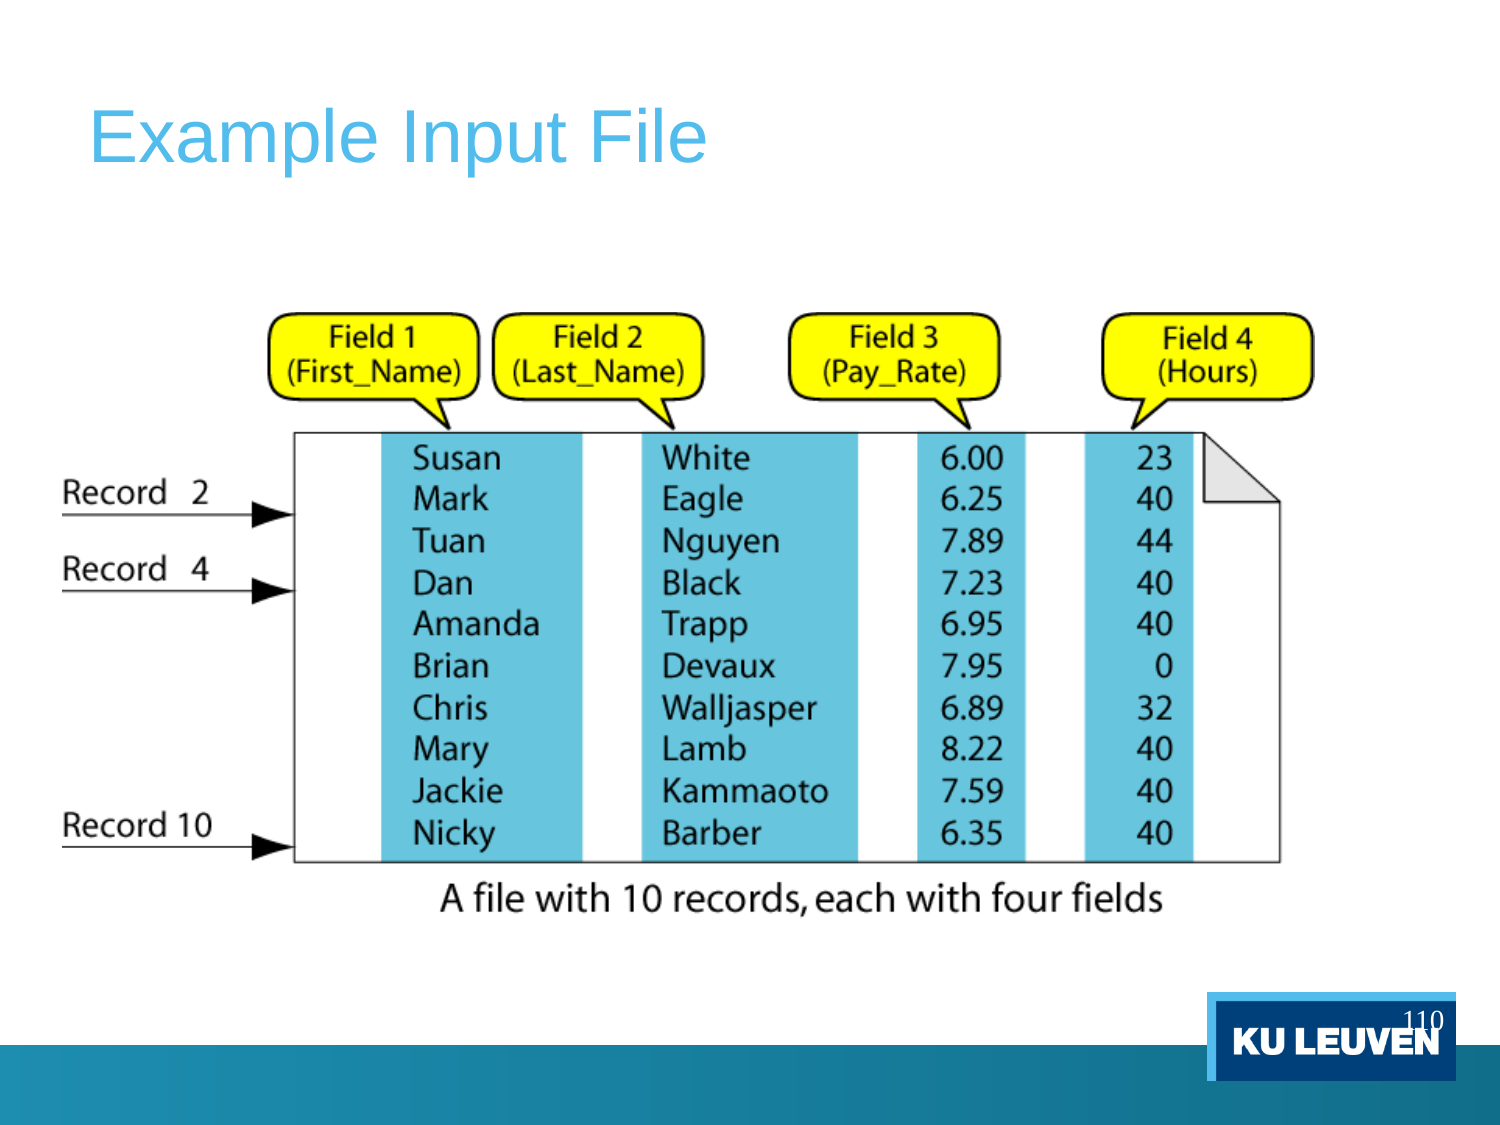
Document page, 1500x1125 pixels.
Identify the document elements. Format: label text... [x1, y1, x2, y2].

picture [1207, 992, 1456, 1081]
slide_number 110 [1346, 1000, 1500, 1049]
title Example Input File [88, 29, 1456, 178]
picture [62, 312, 1315, 924]
